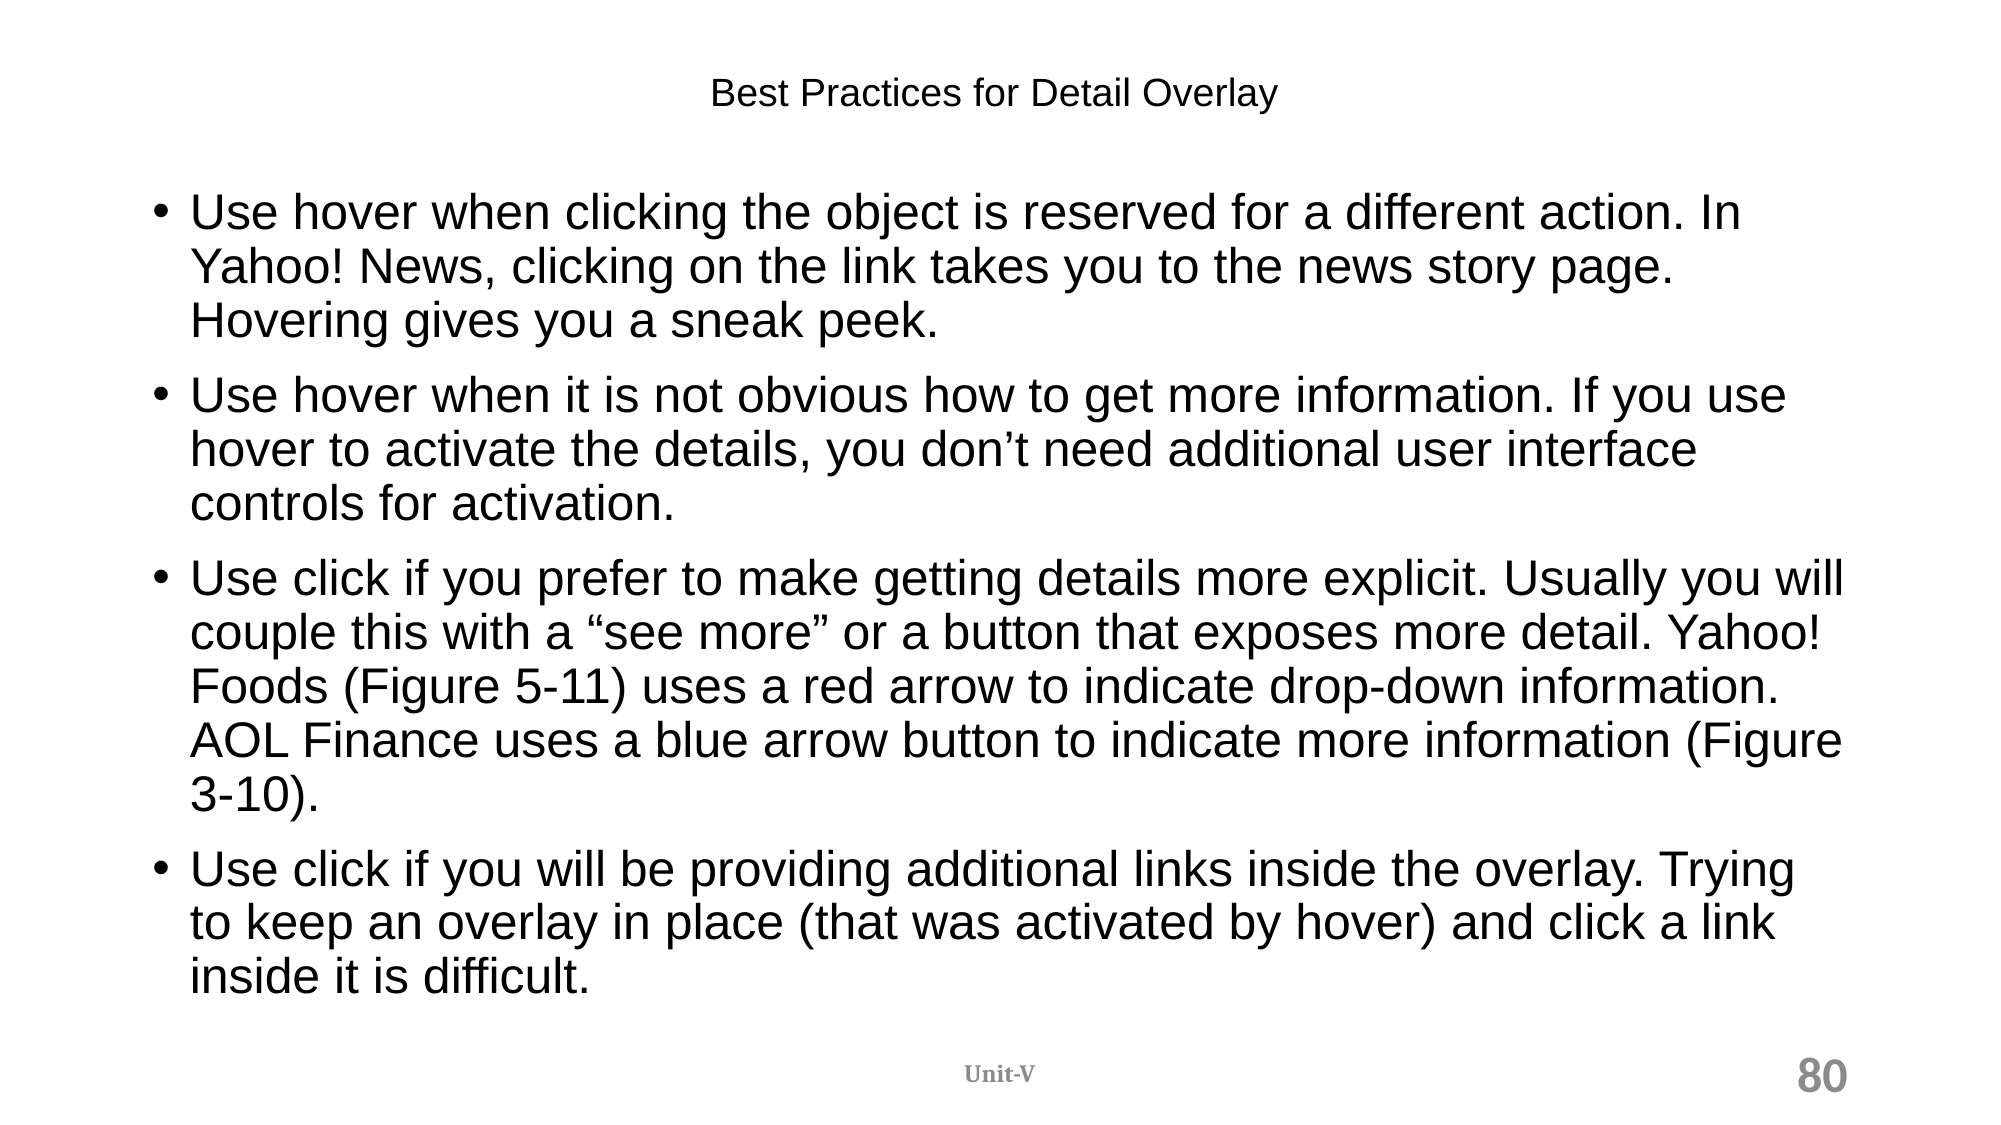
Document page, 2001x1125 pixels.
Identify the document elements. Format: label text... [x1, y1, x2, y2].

title Best Practices for Detail Overlay [137, 22, 1863, 171]
list Use hover when clicking the object is reserved for a different action. In Yahoo! News, clicking on the link takes you to the news story page. Hovering gives you a sneak peek. Use hover when it is not obvious how to get more information. If you use hover to activate the details, you don’t need additional user interface controls for activation. Use click if you prefer to make getting details more explicit. Usually you will couple this with a “see more” or a button that exposes more detail. Yahoo! Foods (Figure 5-11) uses a red arrow to indicate drop-down information. AOL Finance uses a blue arrow button to indicate more information (Figure 3-10). Use click if you will be providing additional links inside the overlay. Trying to keep an overlay in place (that was activated by hover) and click a link inside it is difficult. [137, 179, 1863, 1024]
footer Unit-V [662, 1042, 1338, 1103]
slide_number 80 [1412, 1042, 1863, 1103]
